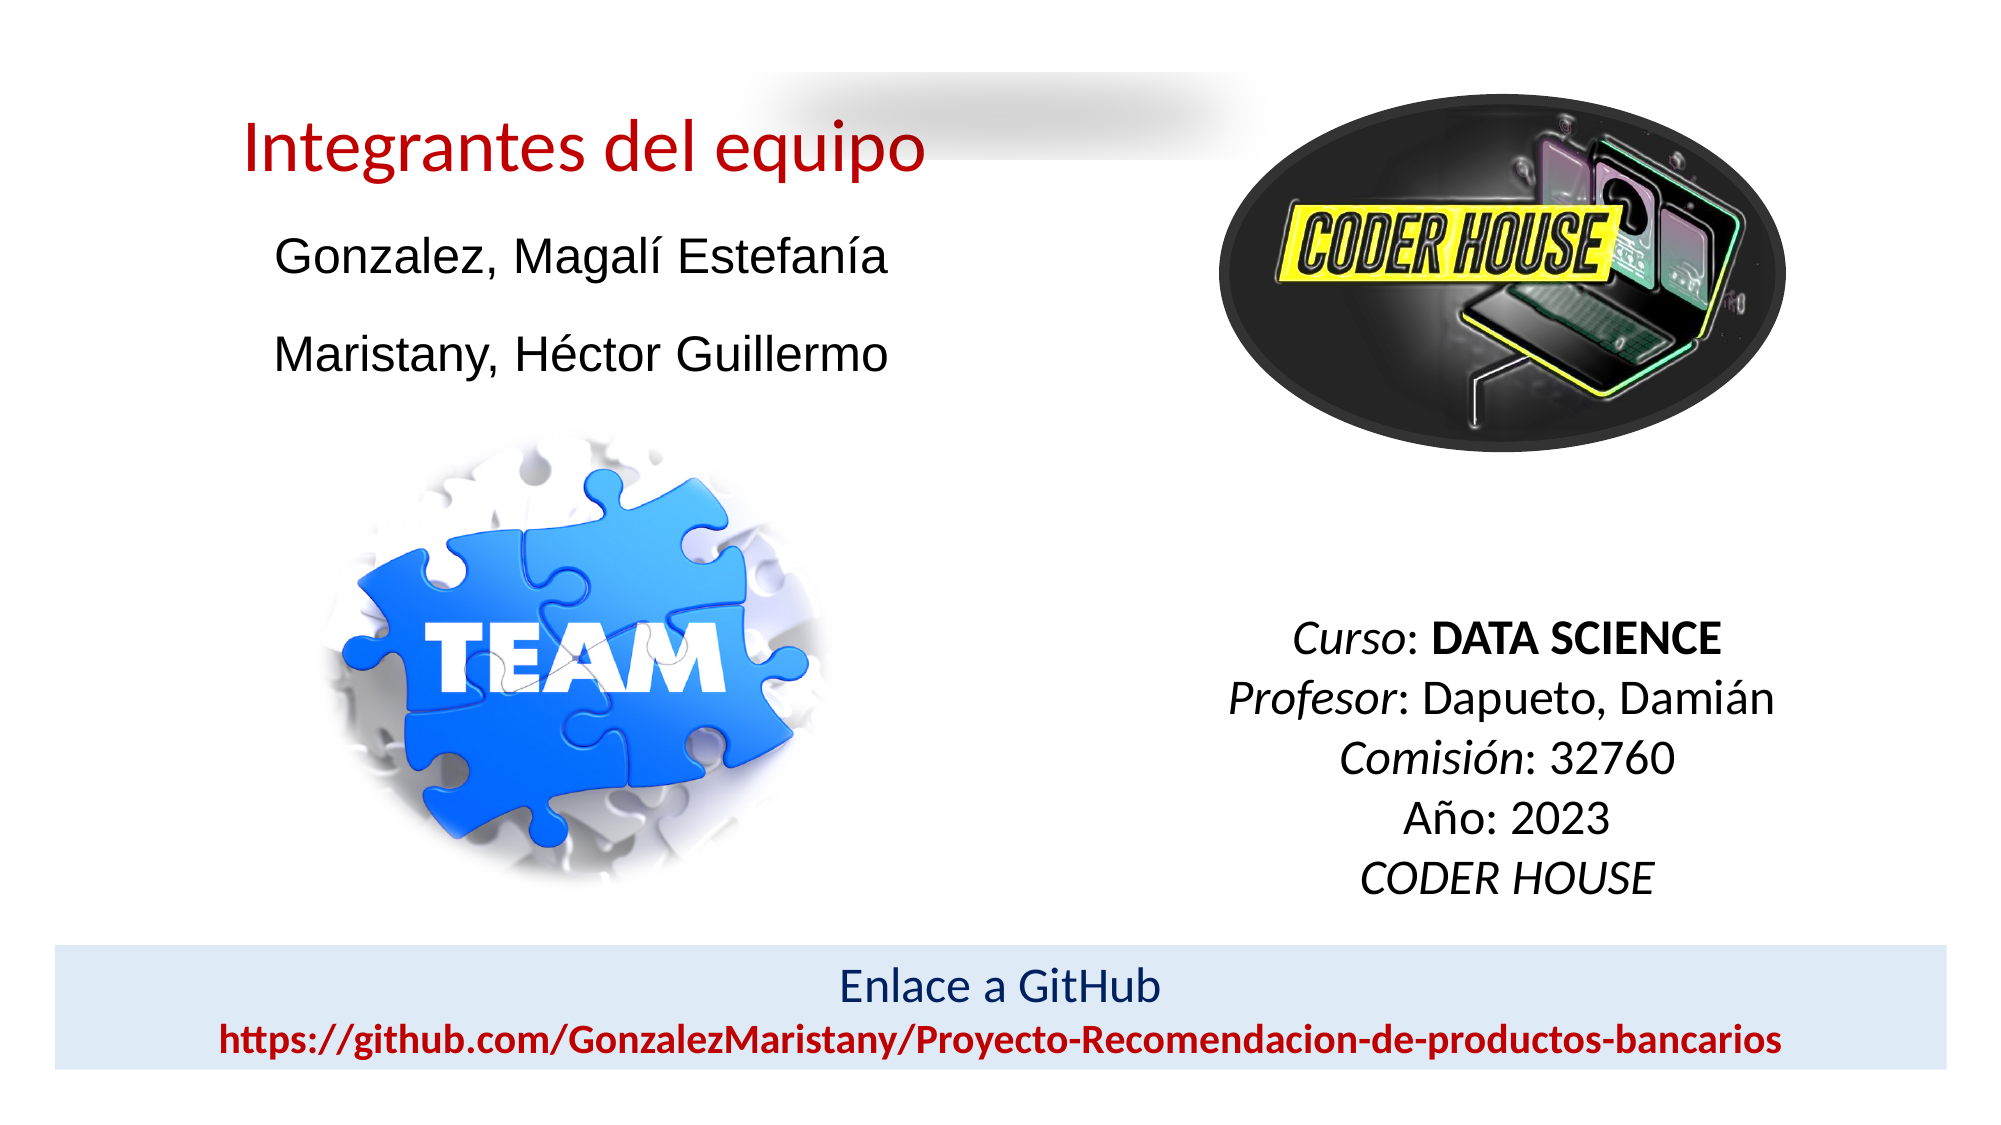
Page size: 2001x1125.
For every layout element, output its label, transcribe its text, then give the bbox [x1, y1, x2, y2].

table_cell Maristany, Héctor Guillermo [147, 319, 1016, 425]
text_box Curso: DATA SCIENCE Profesor: Dapueto, Damián Comisión: 32760 Año: 2023 CODER HOUSE [1068, 597, 1946, 912]
picture [1224, 99, 1781, 447]
table_header Gonzalez, Magalí Estefanía [147, 221, 1016, 319]
text_box Enlace a GitHub https://github.com/GonzalezMaristany/Proyecto-Recomendacion-de-productos-bancarios [54, 944, 1947, 1070]
text_box Integrantes del equipo [67, 88, 1102, 194]
picture [314, 425, 837, 892]
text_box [791, 88, 1102, 160]
